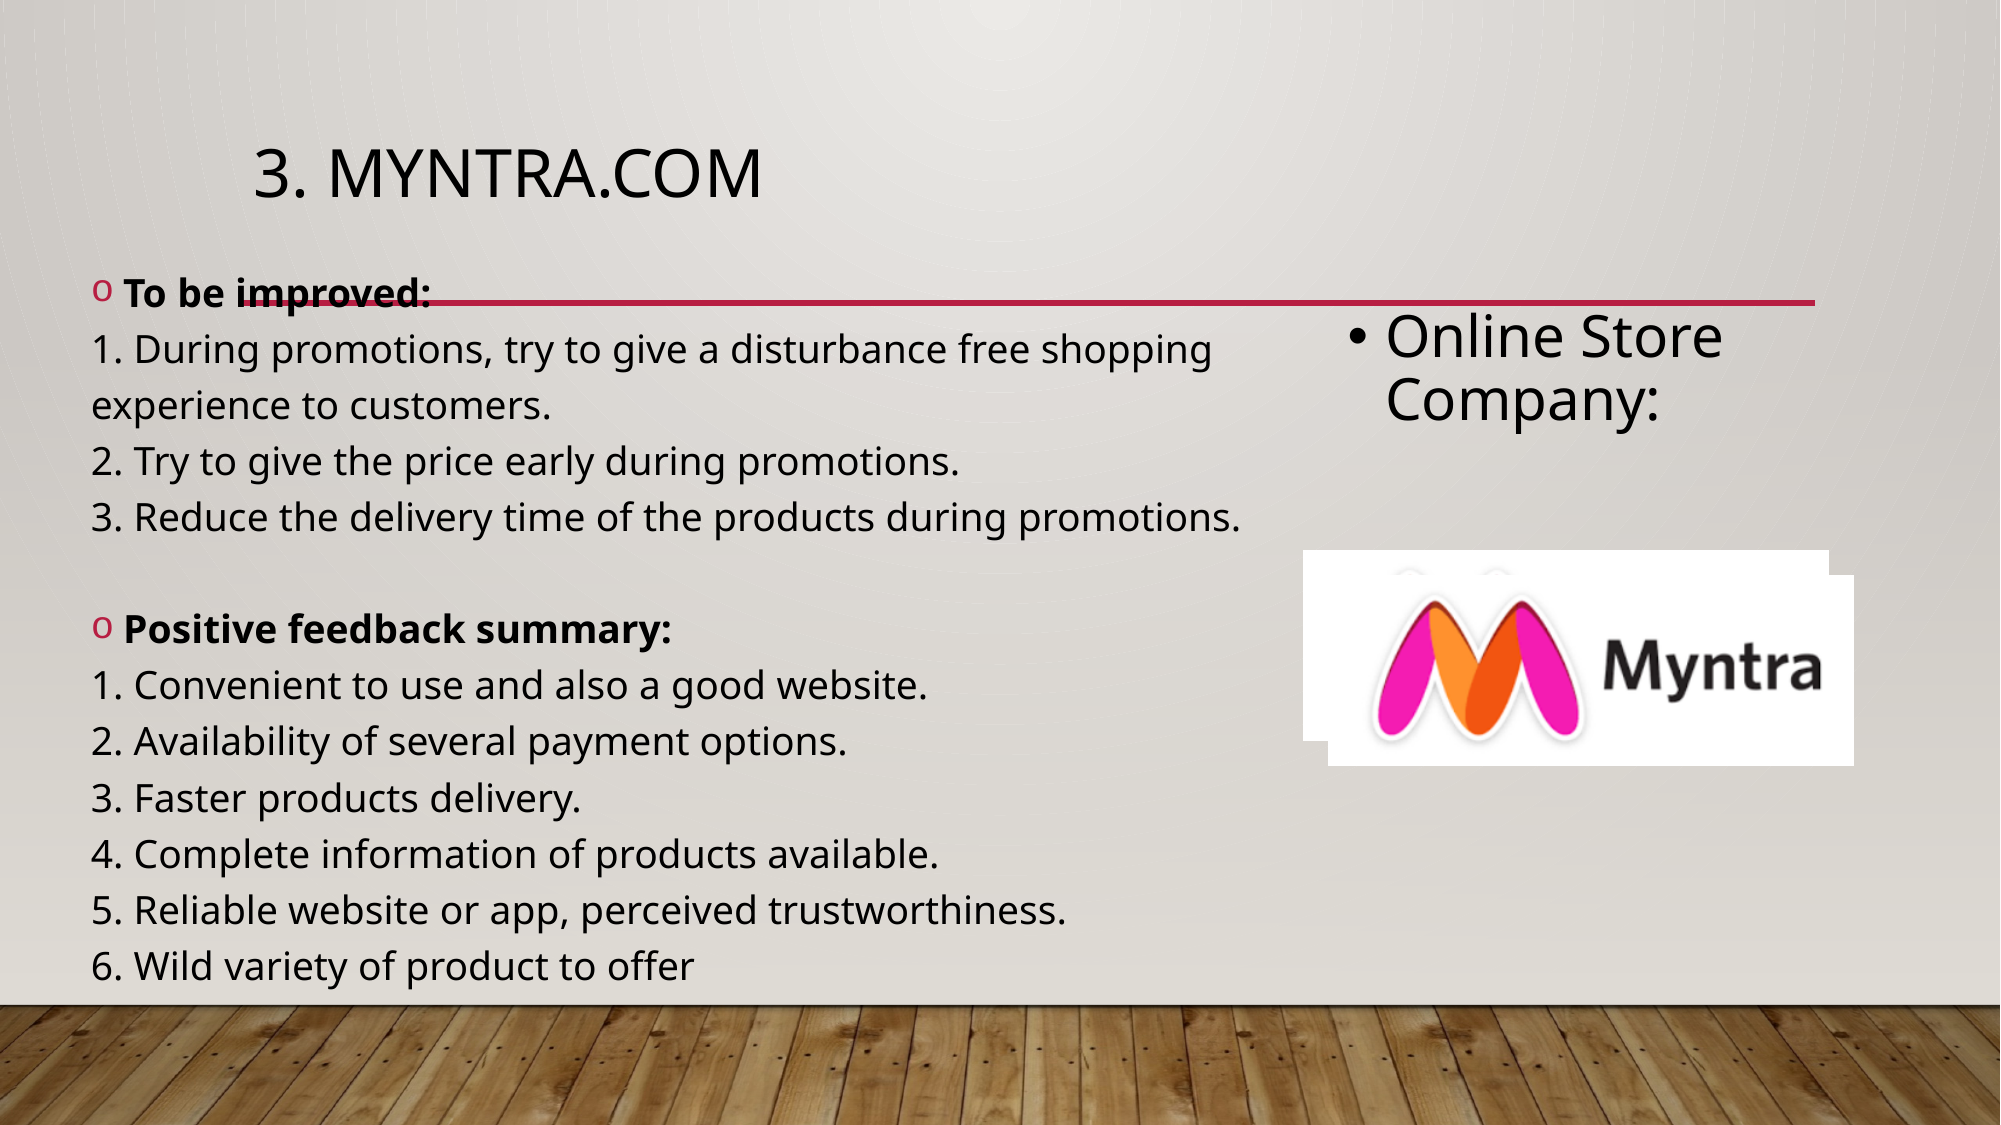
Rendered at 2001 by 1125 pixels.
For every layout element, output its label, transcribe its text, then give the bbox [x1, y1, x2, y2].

title 3. Myntra.com [238, 131, 1814, 305]
list To be improved: 1. During promotions, try to give a disturbance free shopping experience to customers. 2. Try to give the price early during promotions. 3. Reduce the delivery time of the products during promotions. Positive feedback summary: 1. Convenient to use and also a good website. 2. Availability of several payment options. 3. Faster products delivery. 4. Complete information of products available. 5. Reliable website or app, perceived trustworthiness. 6. Wild variety of product to offer [75, 251, 1267, 1050]
text_box Online Store Company: [1332, 300, 1964, 1001]
picture [1303, 550, 1855, 766]
picture [0, 1005, 2000, 1125]
